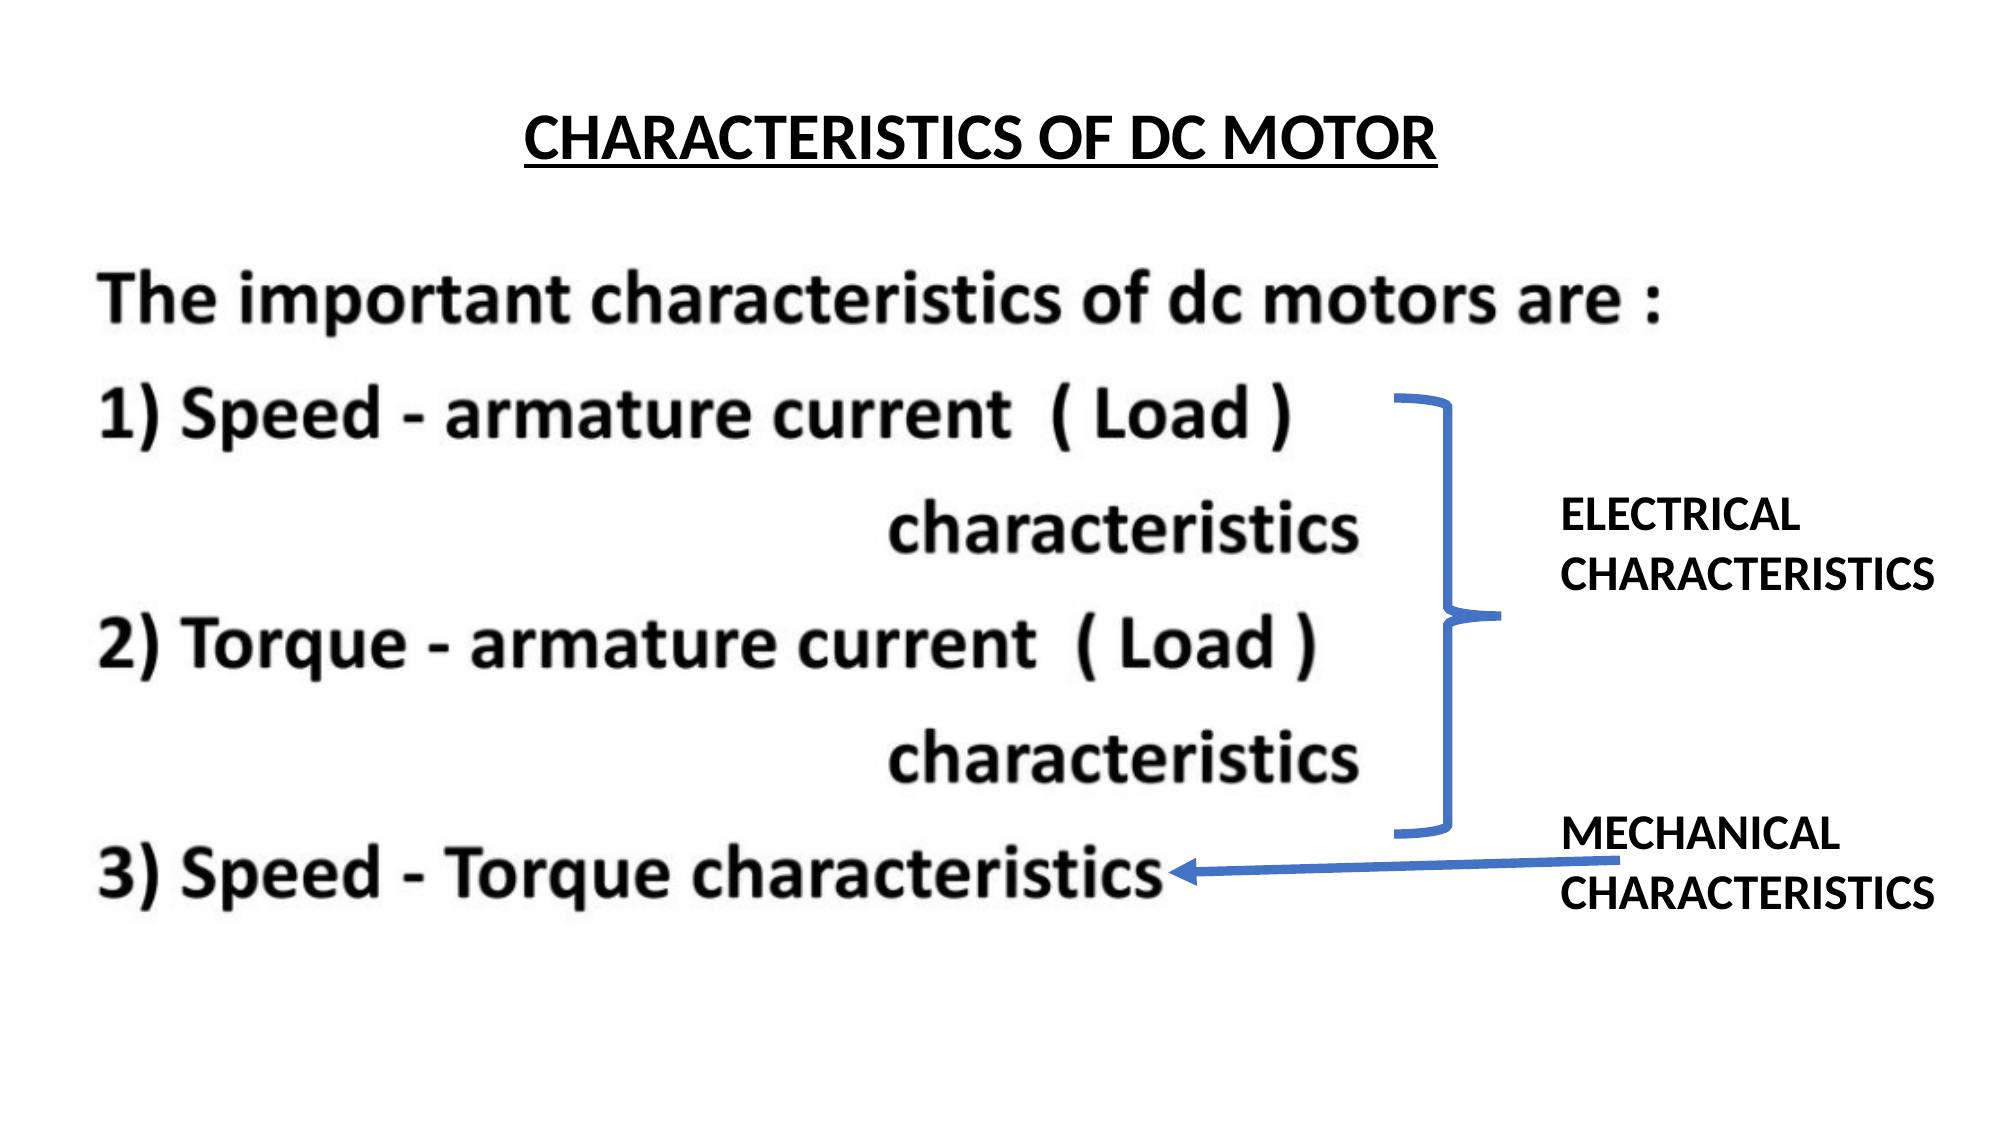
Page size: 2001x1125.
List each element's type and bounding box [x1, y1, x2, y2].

text_box [65, 85, 1961, 1000]
